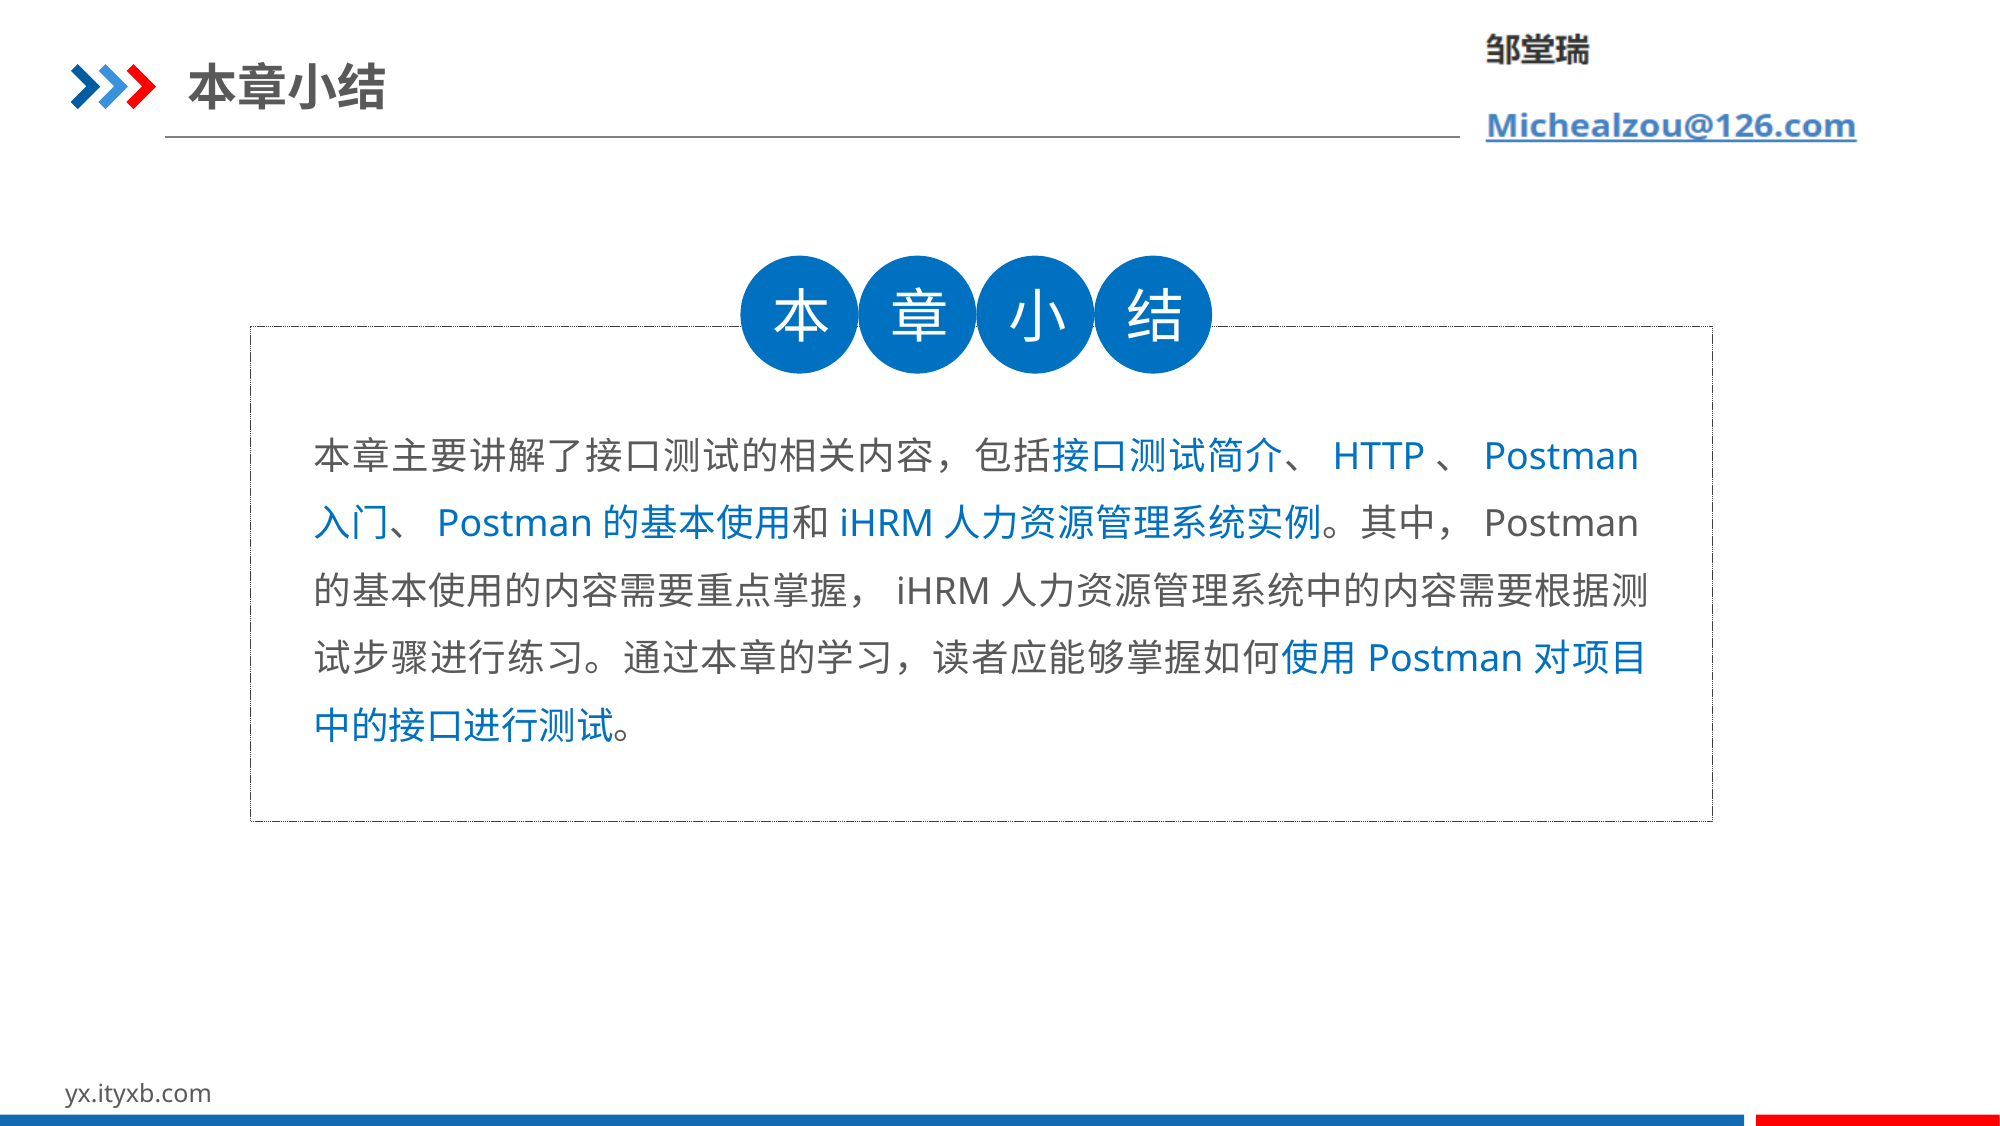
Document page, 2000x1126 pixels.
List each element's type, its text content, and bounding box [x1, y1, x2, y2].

text_box 小 [974, 253, 1094, 376]
text_box 本章小结 [187, 43, 1118, 127]
text_box 本 [738, 253, 858, 376]
picture [1460, 0, 1898, 145]
text_box 结 [1092, 253, 1215, 376]
text_box 本章主要讲解了接口测试的相关内容，包括接口测试简介、HTTP、Postman入门、Postman的基本使用和iHRM人力资源管理系统实例。其中，Postman的基本使用的内容需要重点掌握，iHRM人力资源管理系统中的内容需要根据测试步骤进行练习。通过本章的学习，读者应能够掌握如何使用Postman对项目中的接口进行测试。 [313, 409, 1649, 747]
text_box 章 [856, 253, 976, 376]
text_box [249, 324, 1714, 824]
